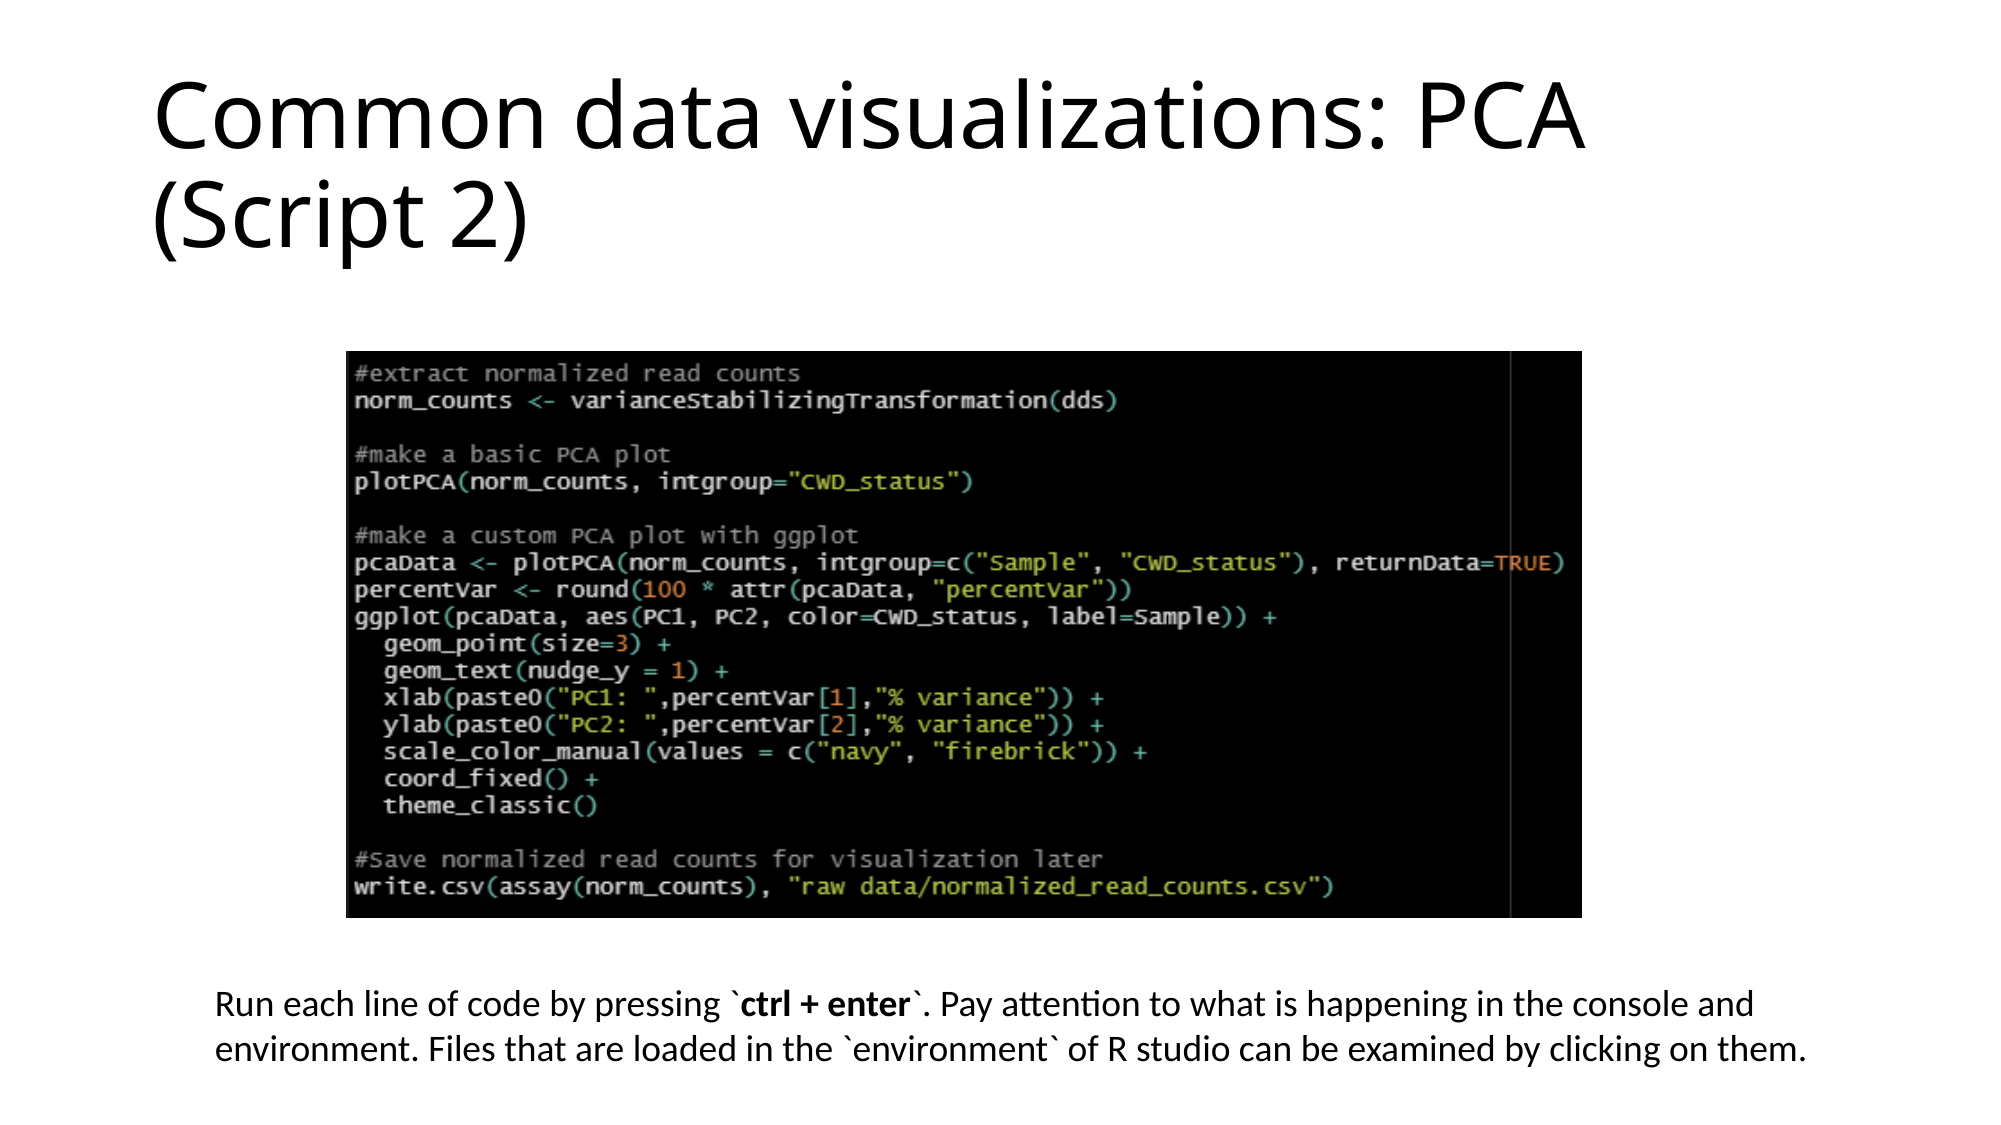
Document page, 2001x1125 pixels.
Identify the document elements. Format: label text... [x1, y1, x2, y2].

text_box Run each line of code by pressing `ctrl + enter`. Pay attention to what is happening in the console and environment. Files that are loaded in the `environment` of R studio can be examined by clicking on them. [199, 971, 1852, 1077]
title Common data visualizations: PCA (Script 2) [137, 59, 1863, 278]
picture [346, 351, 1582, 918]
